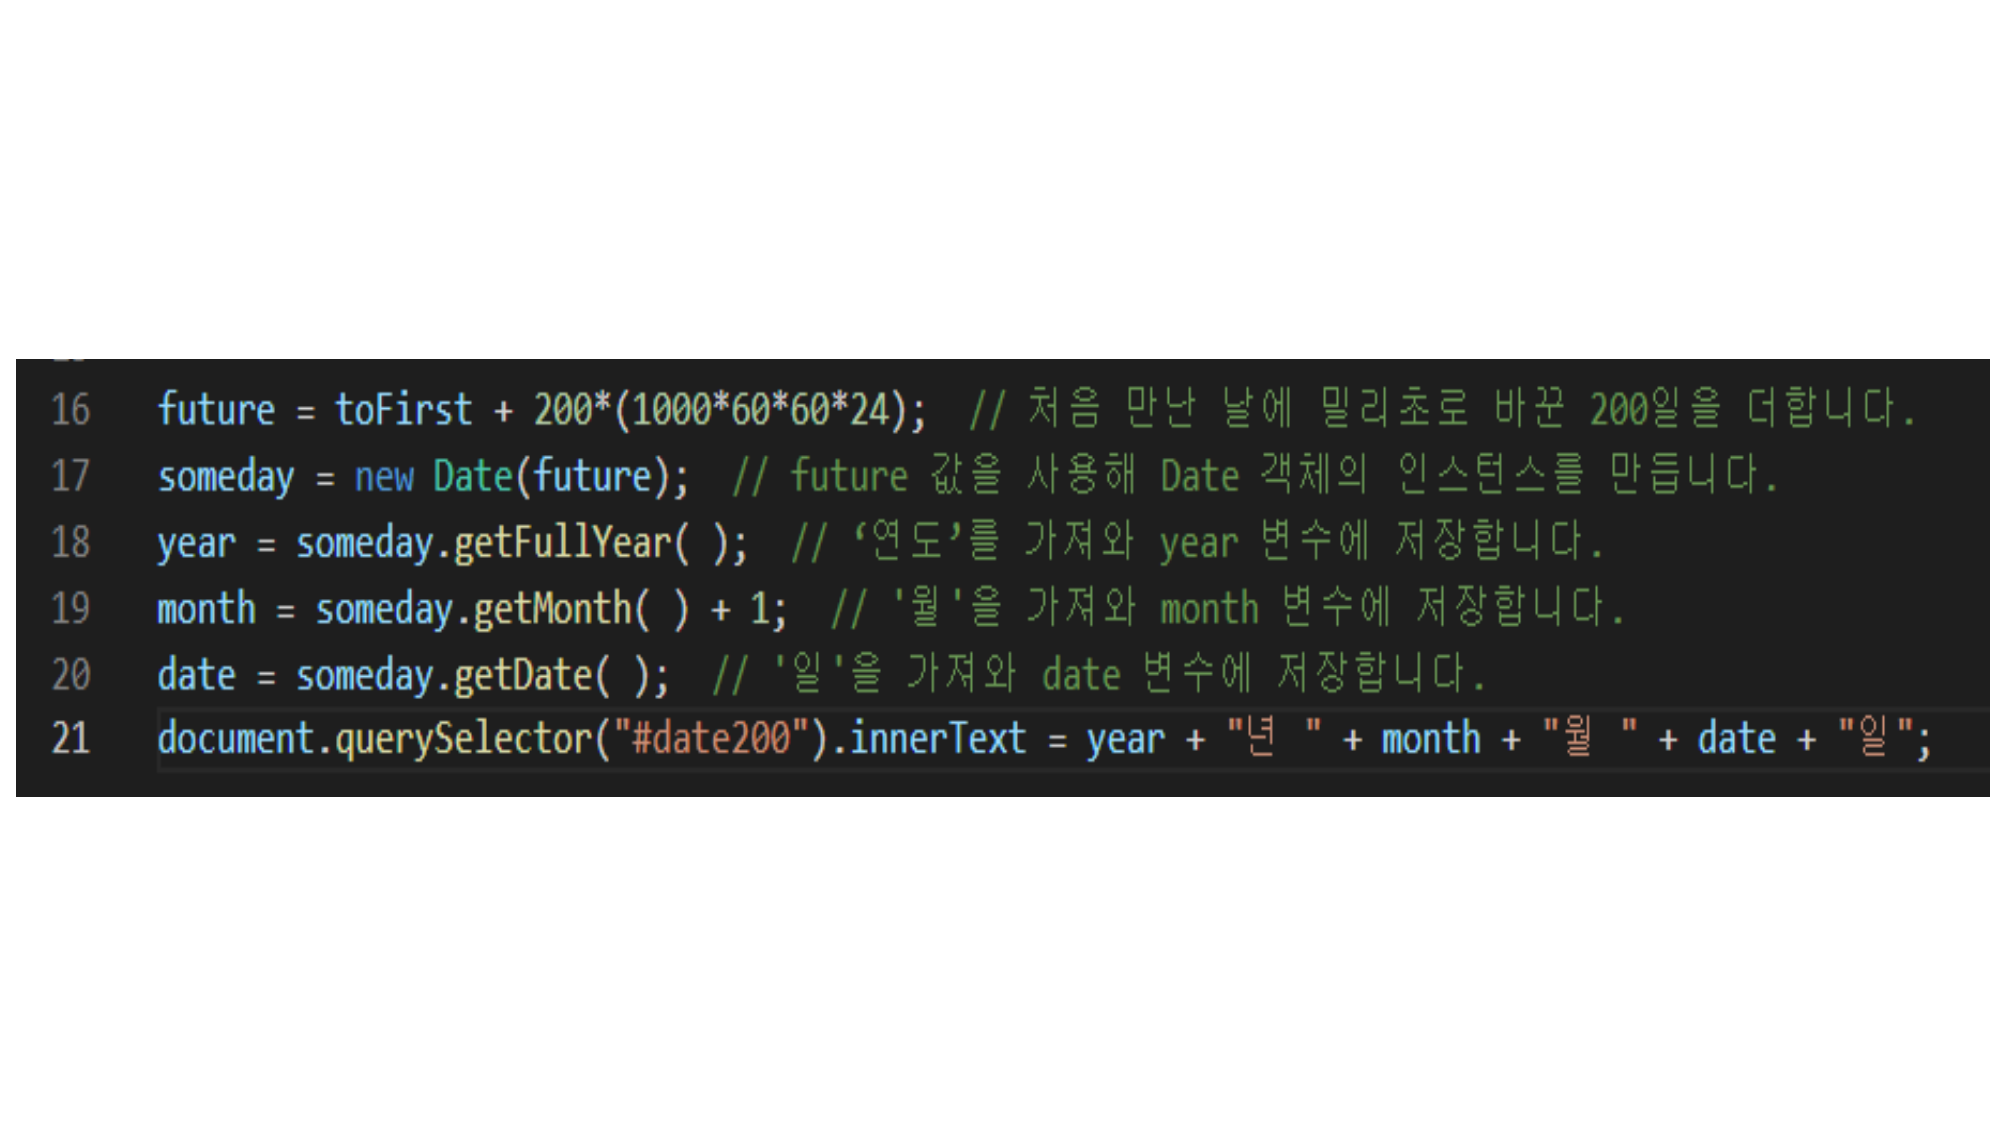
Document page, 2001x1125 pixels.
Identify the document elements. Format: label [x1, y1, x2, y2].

picture [16, 359, 1990, 797]
